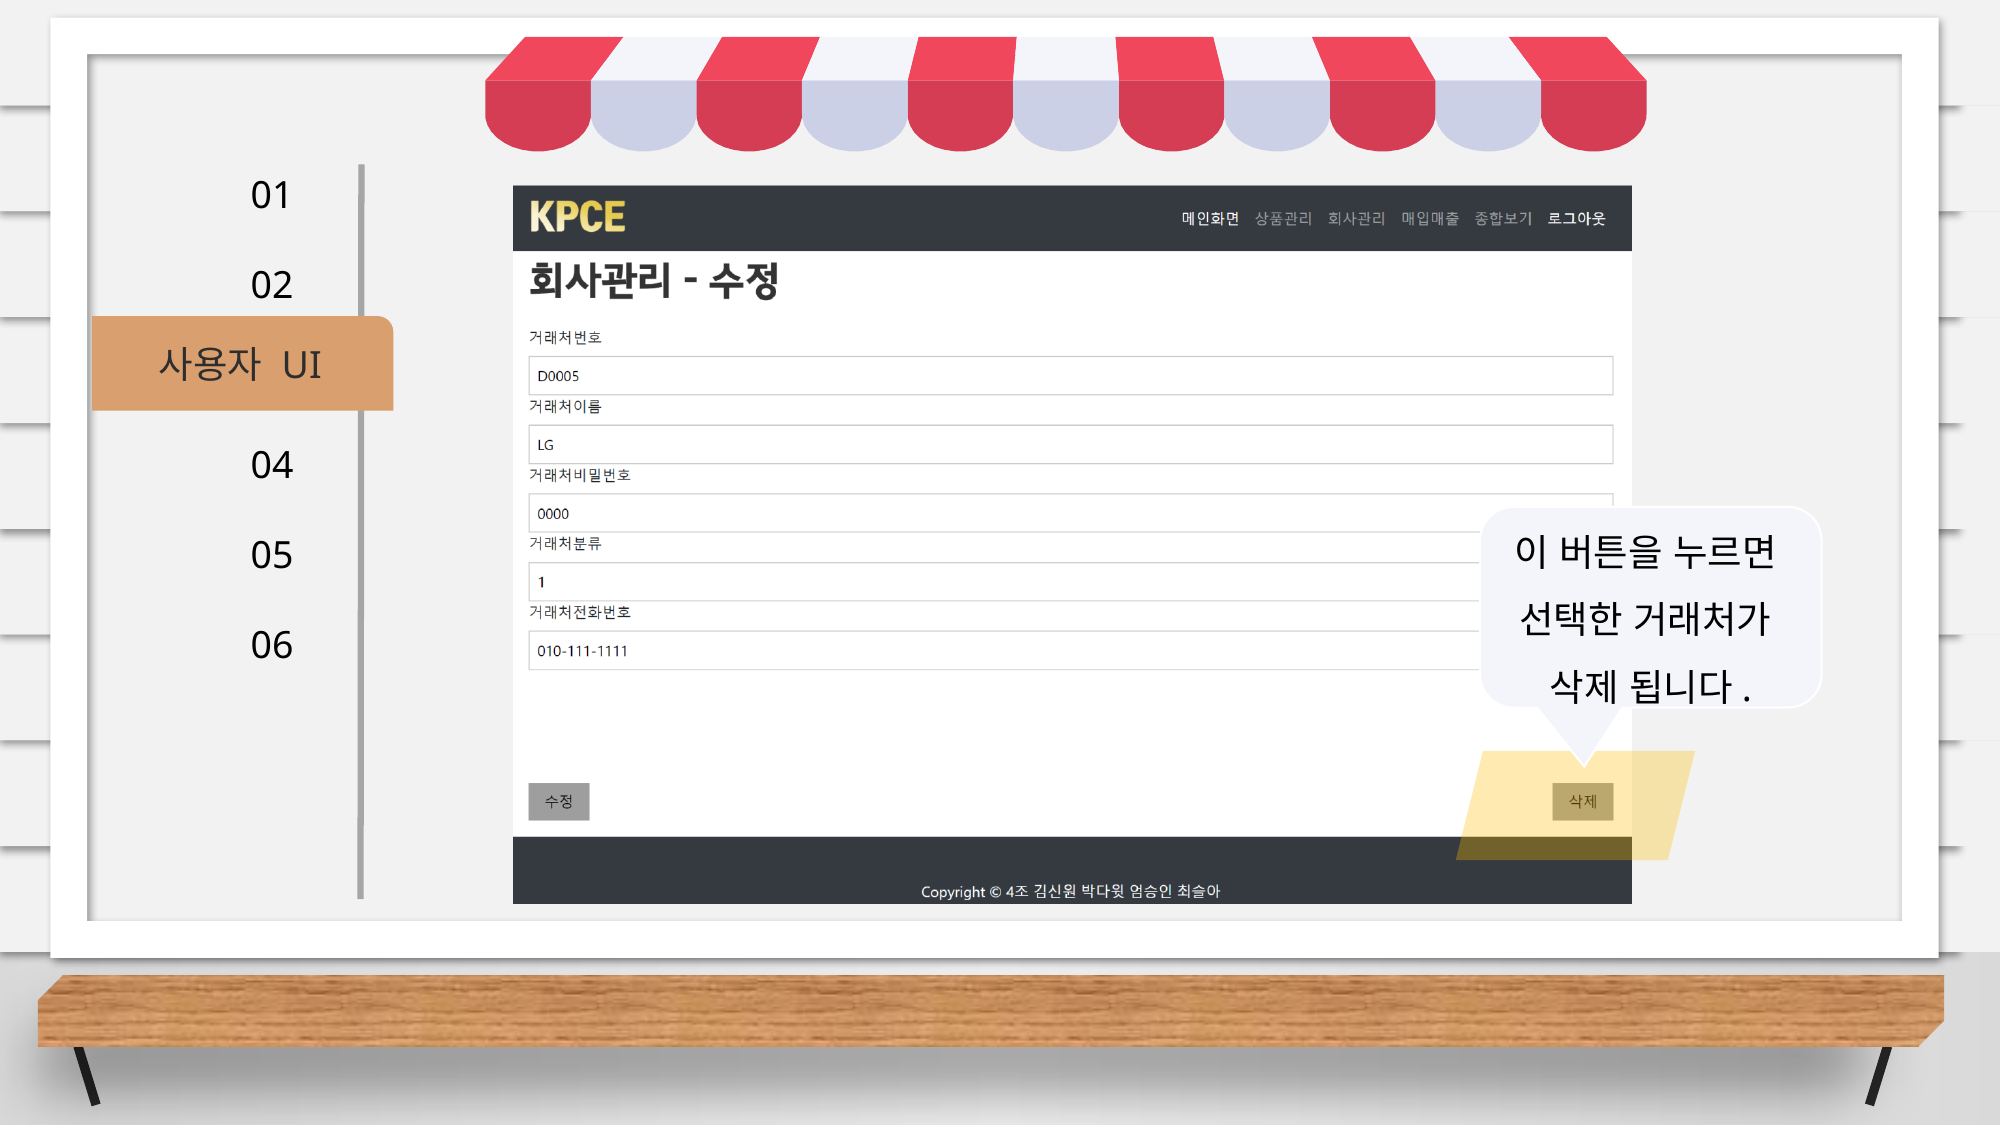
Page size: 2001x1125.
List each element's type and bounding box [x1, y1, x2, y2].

picture [513, 185, 1632, 904]
text_box [50, 17, 1939, 958]
text_box [1869, 1046, 1888, 1105]
text_box [77, 1046, 97, 1105]
text_box [485, 36, 1647, 152]
text_box [0, 0, 2000, 952]
text_box [36, 974, 1946, 1048]
